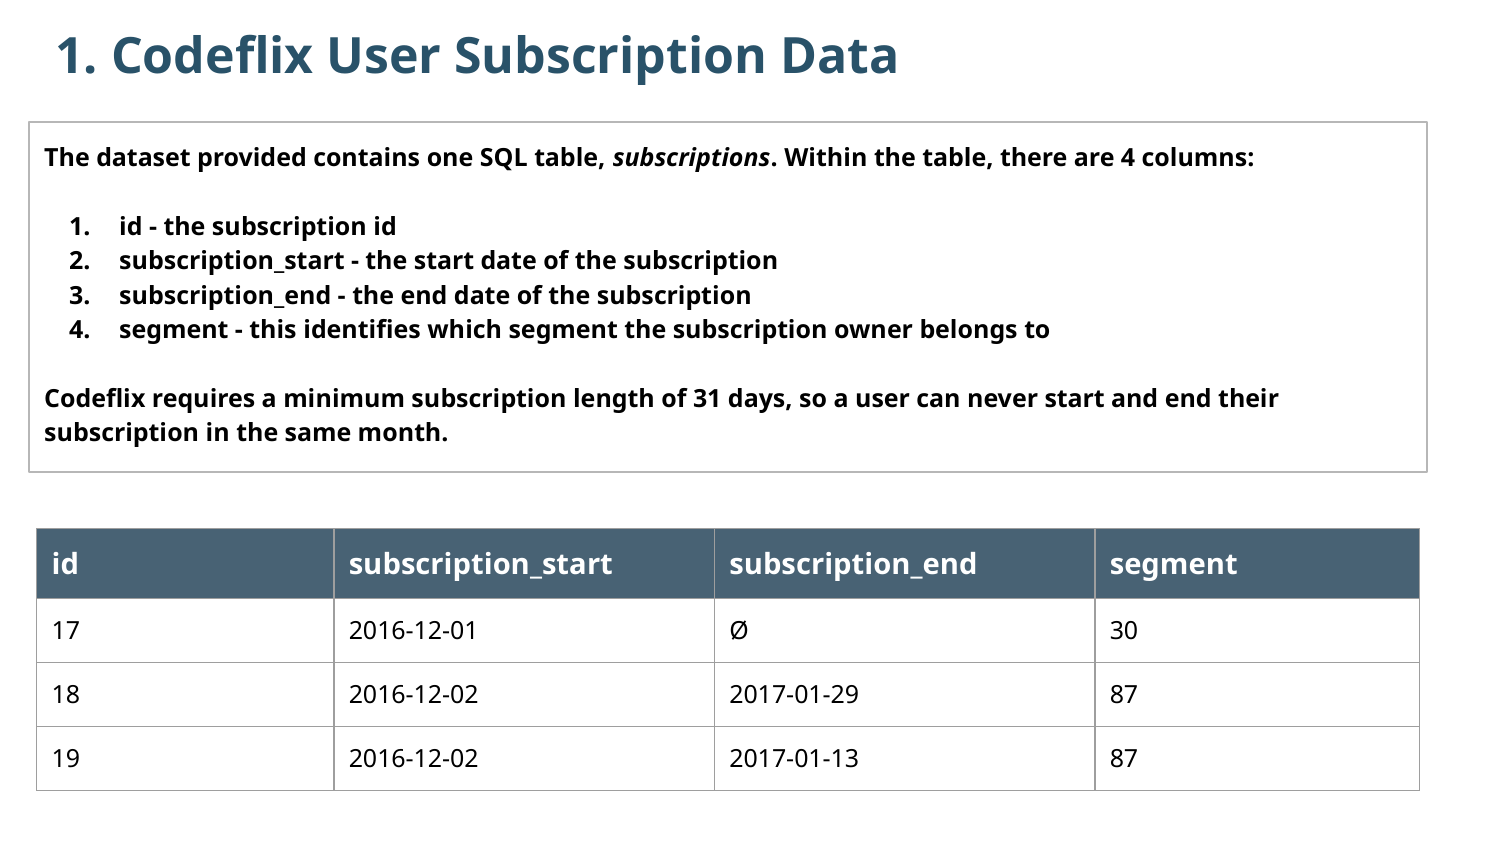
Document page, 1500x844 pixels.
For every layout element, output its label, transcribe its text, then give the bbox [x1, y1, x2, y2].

table_header id [37, 529, 333, 598]
text_box The dataset provided contains one SQL table, subscriptions. Within the table, there are 4 columns: id - the subscription id subscription_start - the start date of the subscription subscription_end - the end date of the subscription segment - this identifies which segment the subscription owner belongs to Codeflix requires a minimum subscription length of 31 days, so a user can never start and end their subscription in the same month. [29, 121, 1427, 473]
table_cell 87 [1096, 663, 1419, 726]
table_header segment [1096, 529, 1419, 598]
table_header subscription_start [335, 529, 714, 598]
table_cell 2016-12-02 [335, 727, 714, 790]
table_cell 87 [1096, 727, 1419, 790]
table_cell 2017-01-29 [715, 663, 1094, 726]
table_cell 2017-01-13 [715, 727, 1094, 790]
table_header subscription_end [715, 529, 1094, 598]
table_cell Ø [715, 599, 1094, 662]
table_cell 2016-12-02 [335, 663, 714, 726]
table_cell 19 [37, 727, 333, 790]
table_cell 18 [37, 663, 333, 726]
text_box 1. Codeflix User Subscription Data [40, 8, 1438, 102]
table_cell 30 [1096, 599, 1419, 662]
table_cell 17 [37, 599, 333, 662]
table_cell 2016-12-01 [335, 599, 714, 662]
